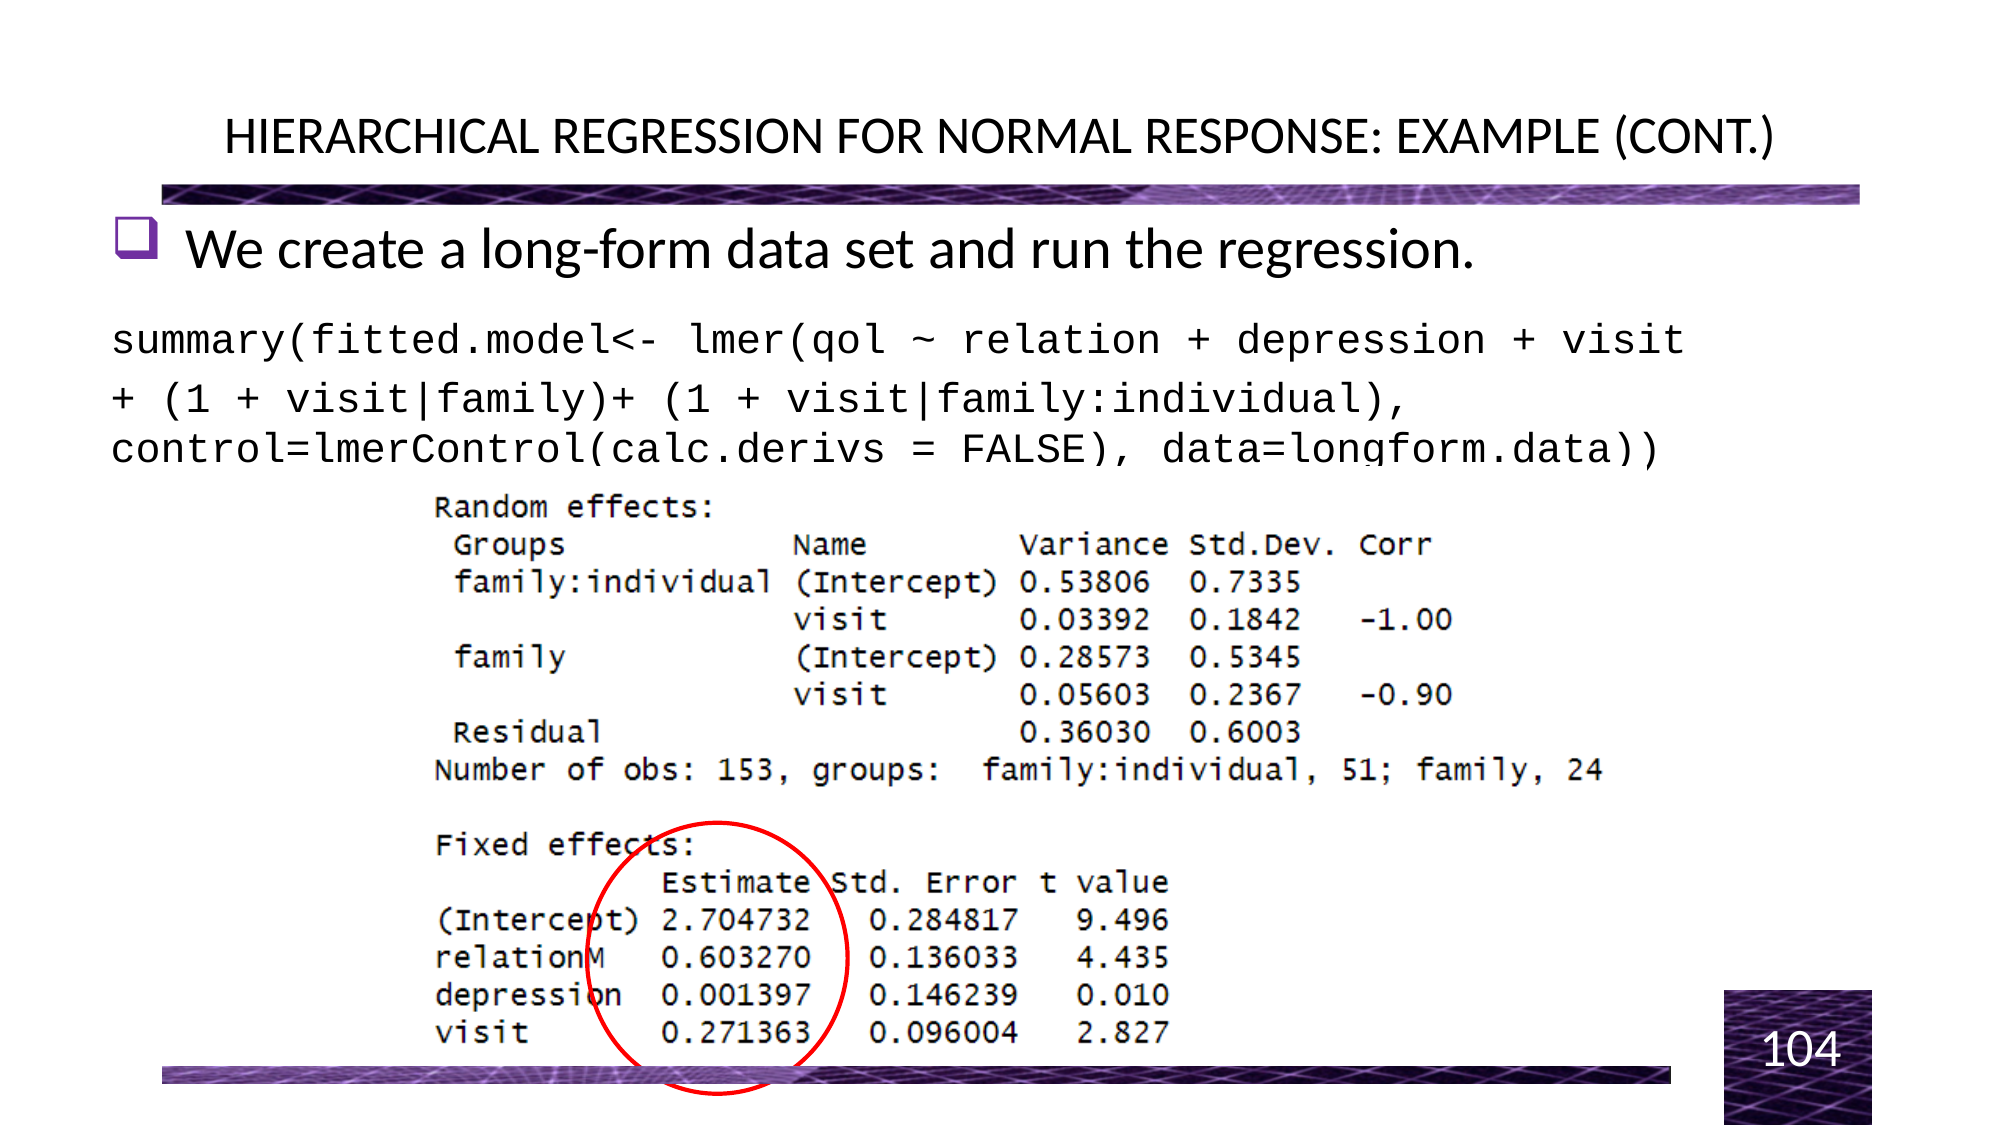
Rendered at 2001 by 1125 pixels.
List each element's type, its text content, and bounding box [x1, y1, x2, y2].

text_box HIERARCHICAL REGRESSION FOR NORMAL RESPONSE: EXAMPLE (CONT.) [136, 66, 1864, 199]
picture [162, 1066, 1671, 1085]
picture [431, 466, 1647, 1063]
picture [1723, 990, 1873, 1125]
subtitle We create a long-form data set and run the regression. summary(fitted.model<- lmer(qol ~ relation + depression + visit + (1 + visit|family)+ (1 + visit|family:individual), control=lmerControl(calc.derivs = FALSE), data=longform.data)) [95, 203, 1983, 1063]
picture [161, 184, 1860, 205]
